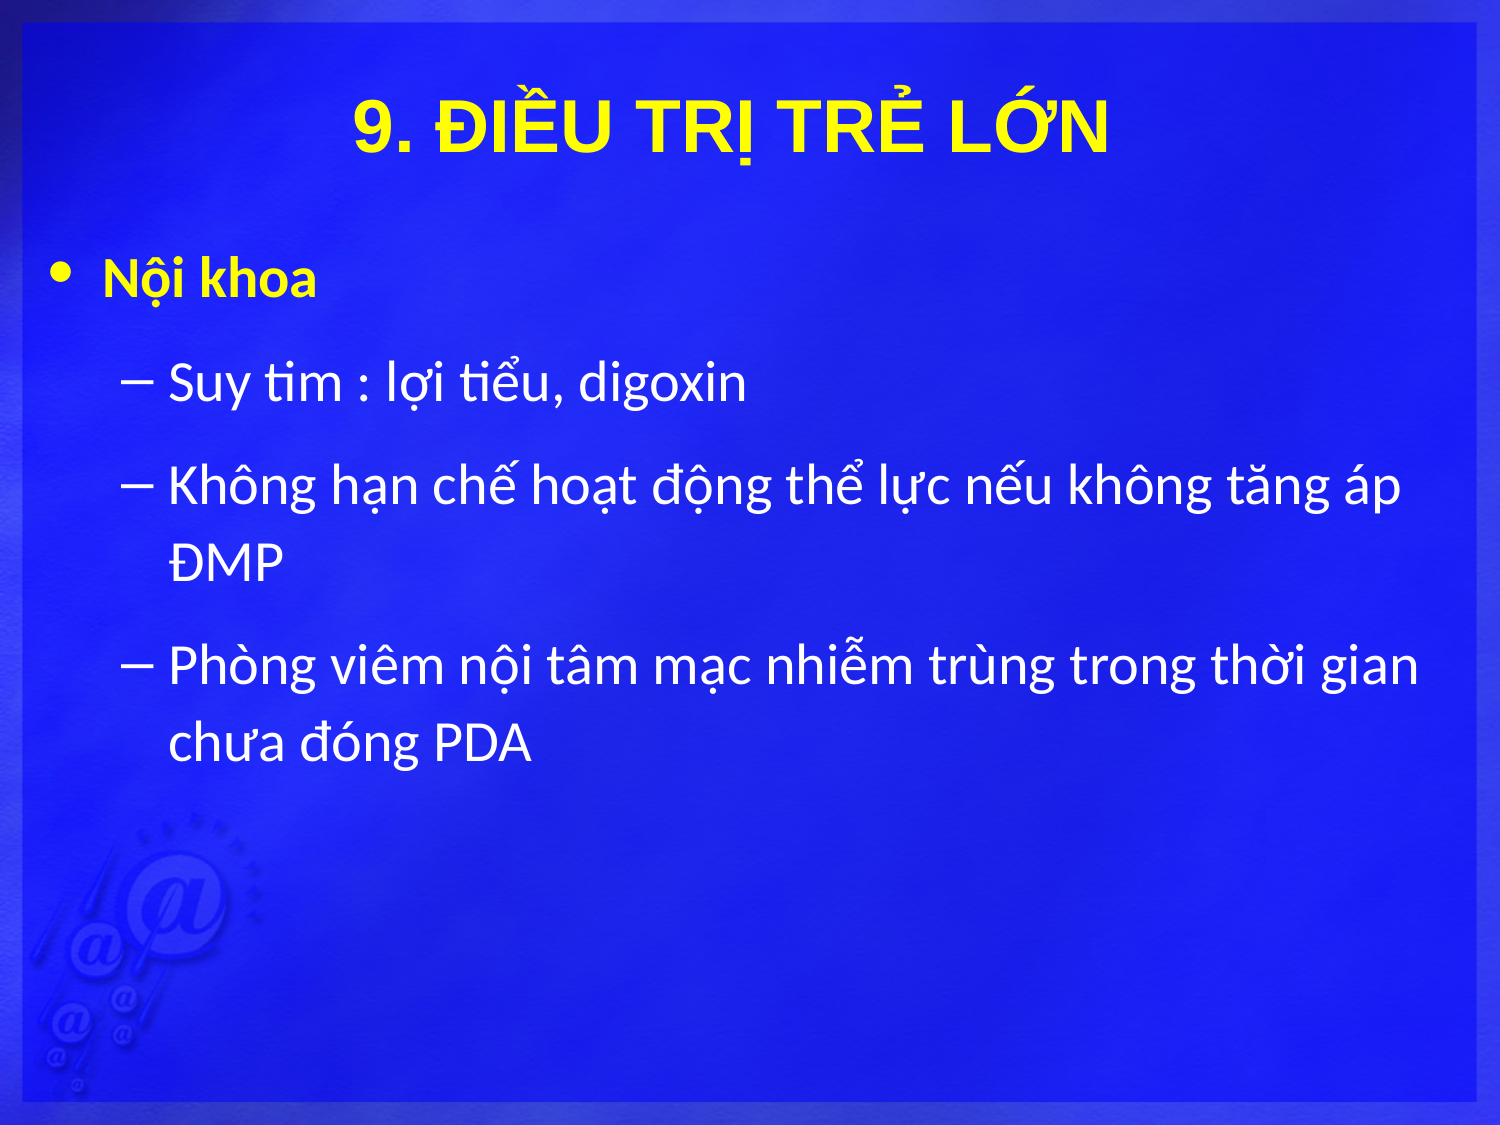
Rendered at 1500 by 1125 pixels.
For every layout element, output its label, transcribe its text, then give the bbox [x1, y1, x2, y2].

title 9. ĐIỀU TRỊ TRẺ LỚN [337, 37, 1175, 175]
picture [0, 0, 1500, 1125]
list Nội khoa Suy tim : lợi tiểu, digoxin Không hạn chế hoạt động thể lực nếu không tăng áp ĐMP Phòng viêm nội tâm mạc nhiễm trùng trong thời gian chưa đóng PDA [31, 224, 1469, 1018]
